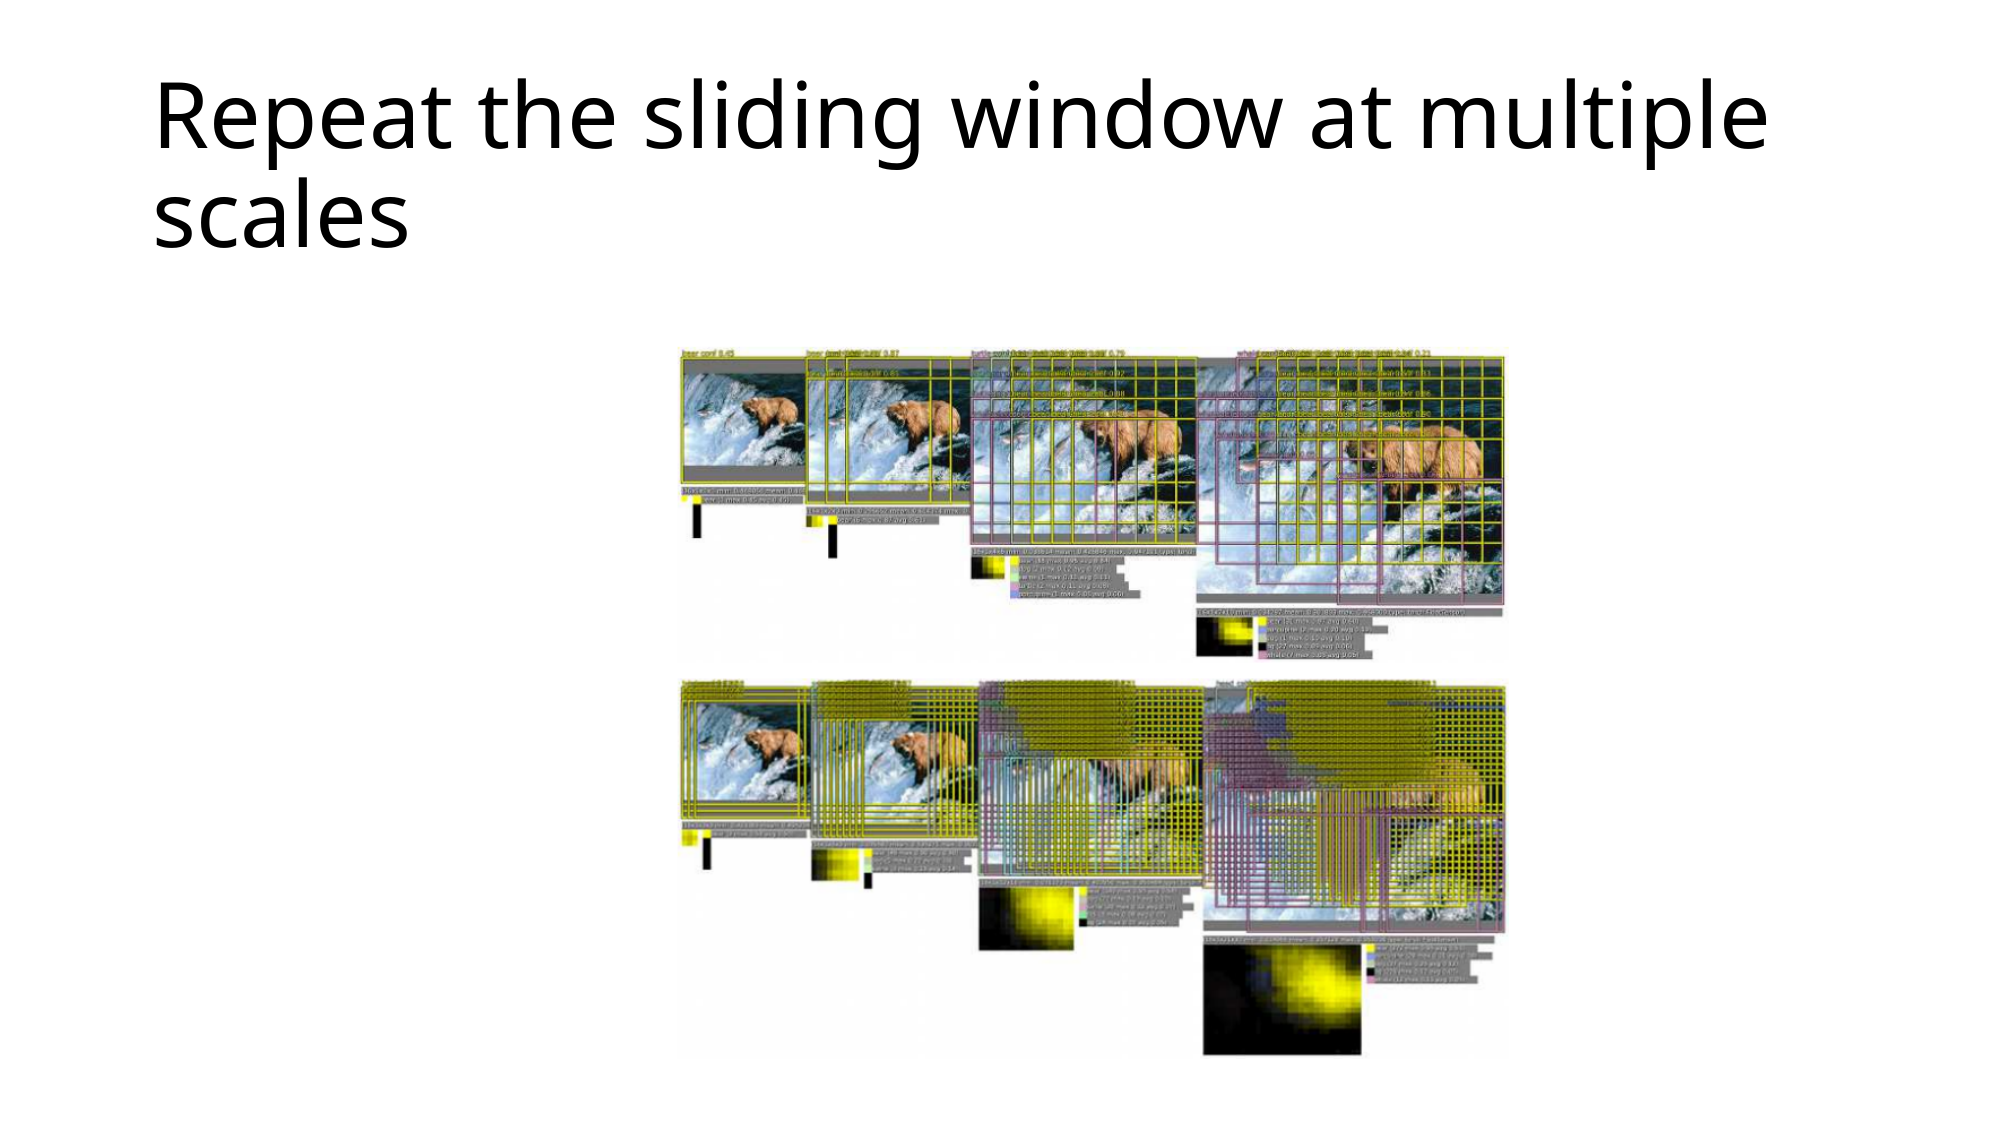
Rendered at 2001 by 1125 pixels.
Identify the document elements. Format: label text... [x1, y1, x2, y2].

picture [654, 313, 1536, 1069]
title Repeat the sliding window at multiple scales [137, 59, 1863, 278]
